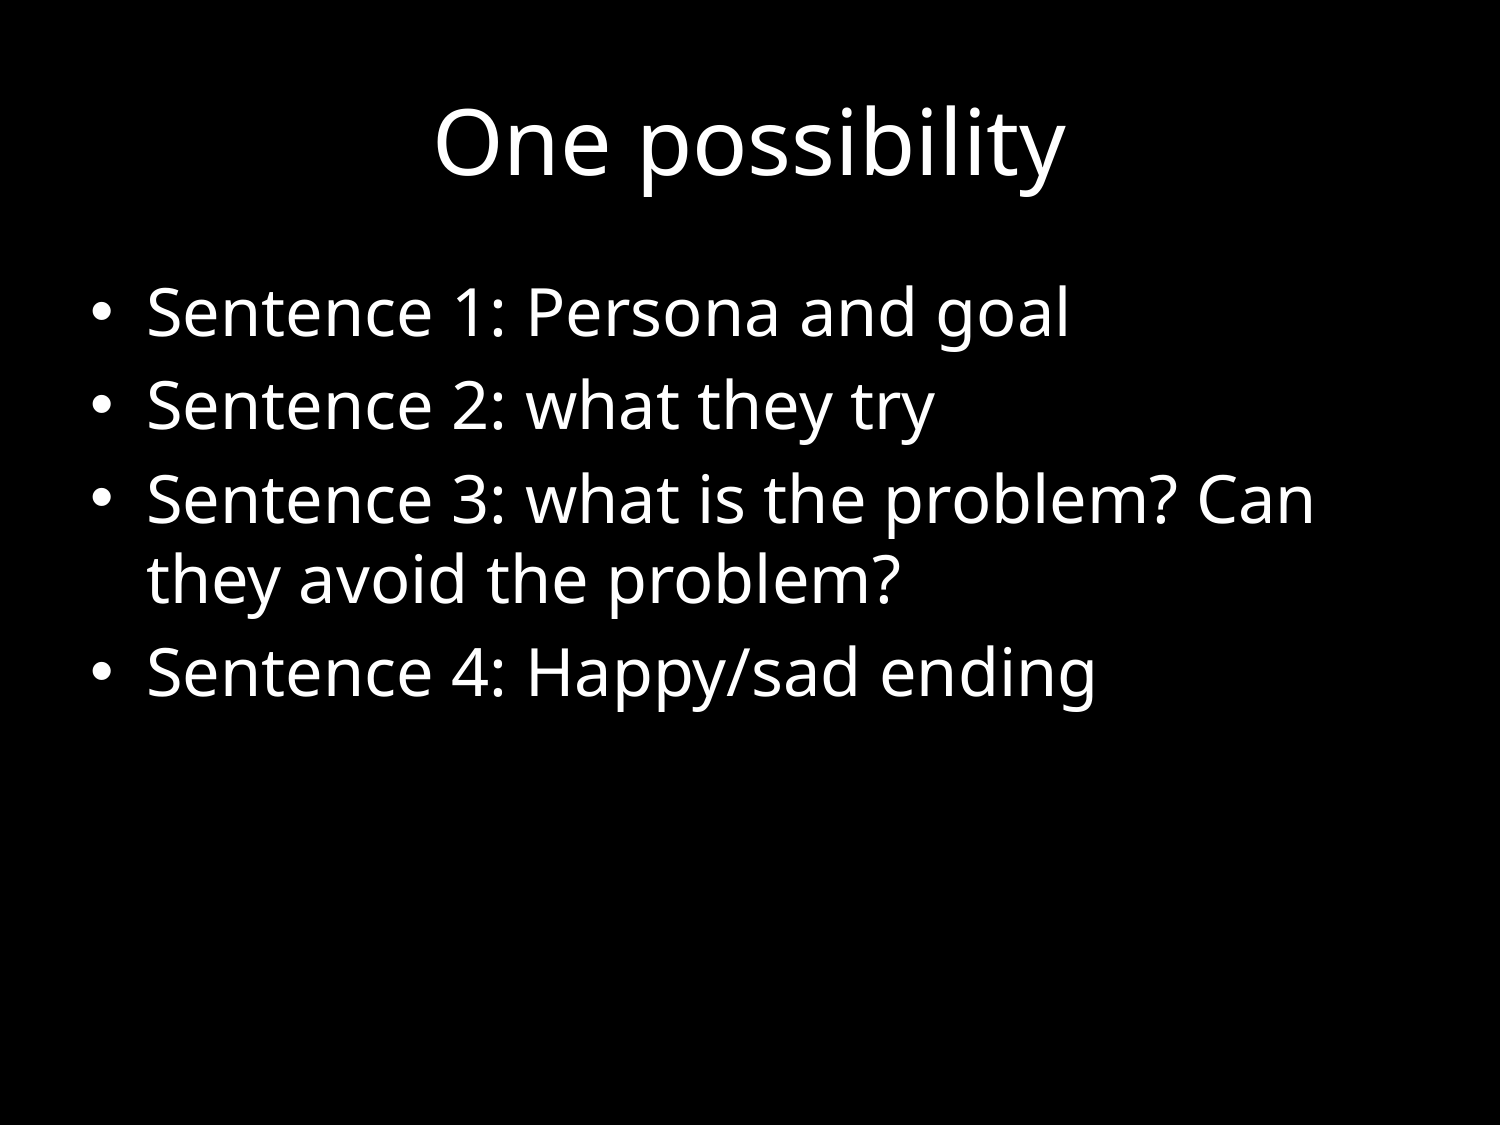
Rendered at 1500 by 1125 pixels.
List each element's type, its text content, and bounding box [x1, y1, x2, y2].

title One possibility [75, 45, 1425, 233]
list Sentence 1: Persona and goal Sentence 2: what they try Sentence 3: what is the problem? Can they avoid the problem? Sentence 4: Happy/sad ending [75, 262, 1425, 1005]
